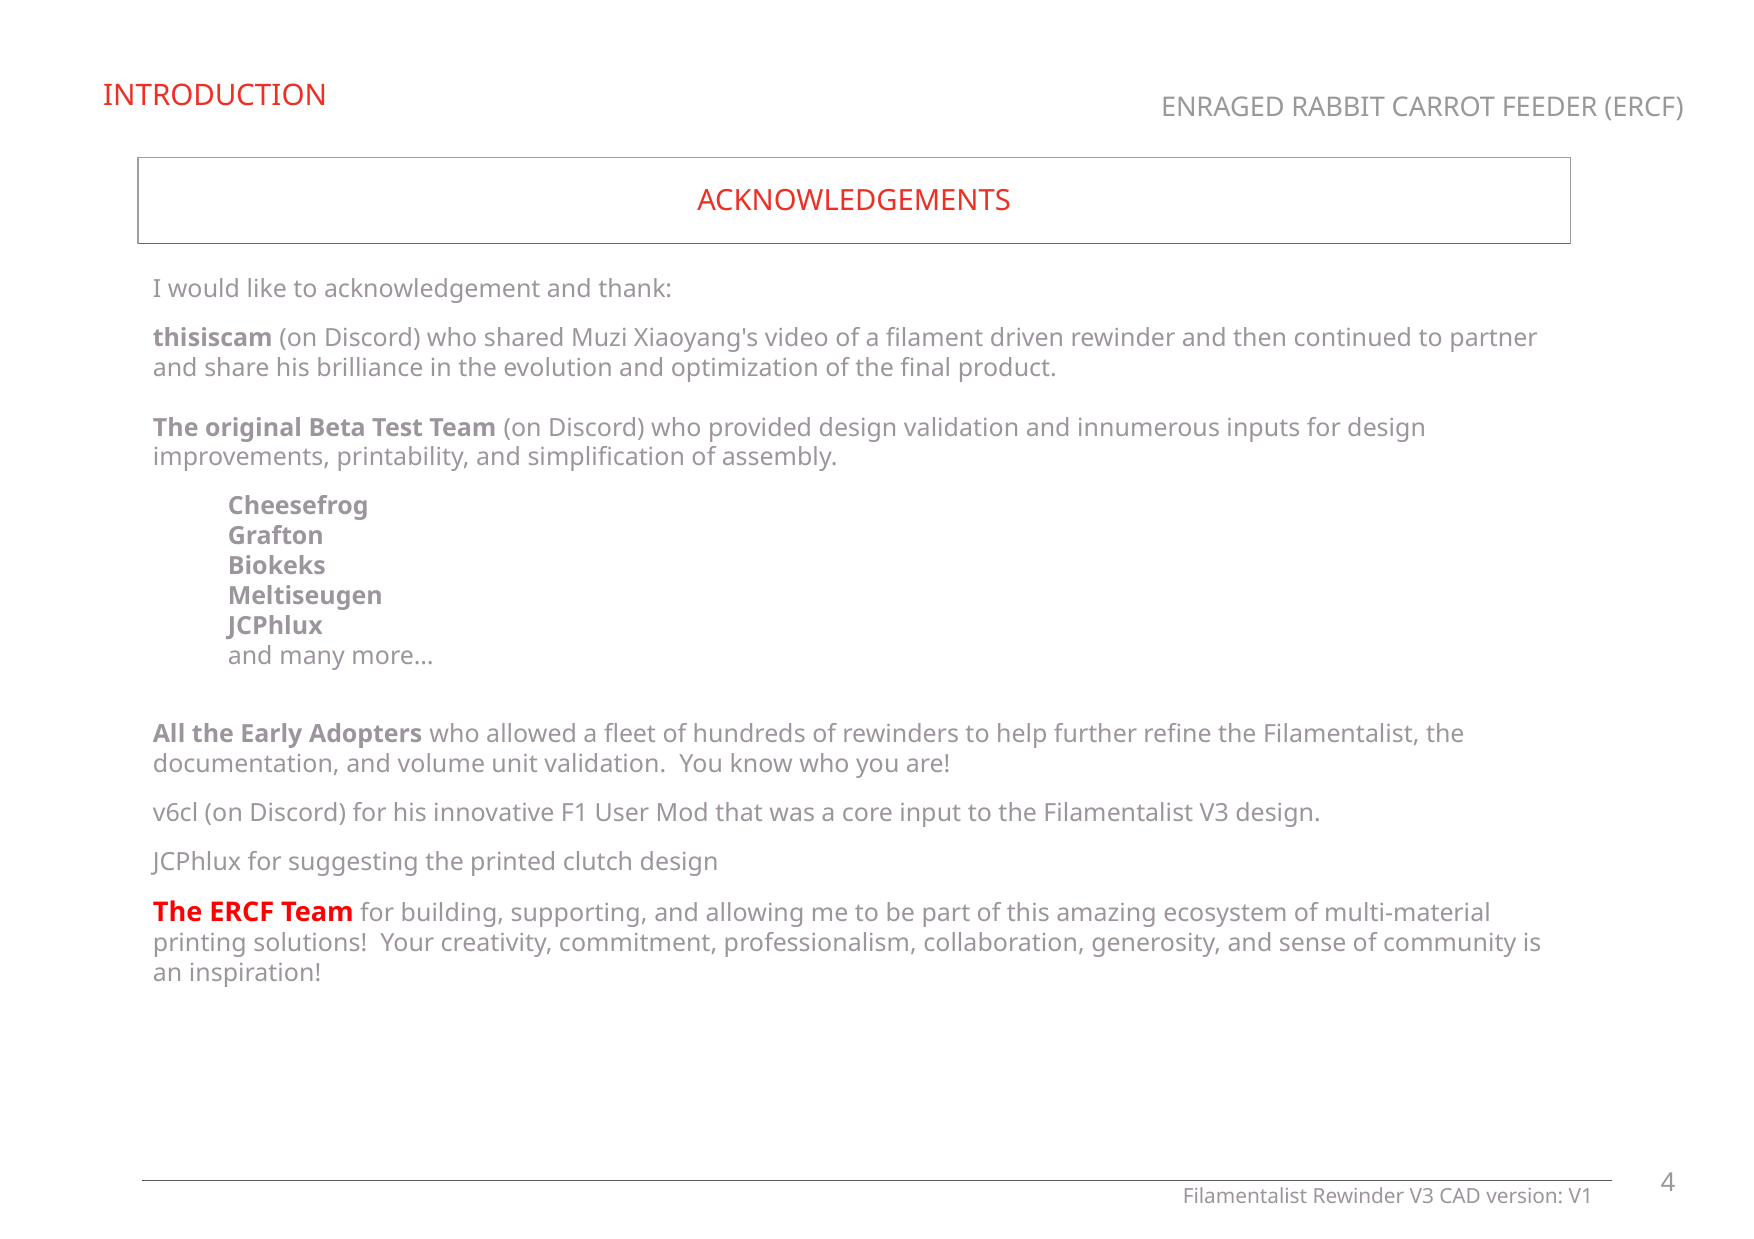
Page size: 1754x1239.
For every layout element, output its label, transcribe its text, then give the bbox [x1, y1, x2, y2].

text_box ‹#› [1615, 1132, 1721, 1228]
table_header [139, 158, 1570, 243]
text_box INTRODUCTION [84, 57, 534, 143]
text_box I would like to acknowledgement and thank: thisiscam (on Discord) who shared Muzi Xiaoyang's video of a filament driven rewinder and then continued to partner and share his brilliance in the evolution and optimization of the final product. The original Beta Test Team (on Discord) who provided design validation and innumerous inputs for design improvements, printability, and simplification of assembly. Cheesefrog Grafton Biokeks Meltiseugen JCPhlux and many more… All the Early Adopters who allowed a fleet of hundreds of rewinders to help further refine the Filamentalist, the documentation, and volume unit validation. You know who you are! v6cl (on Discord) for his innovative F1 User Mod that was a core input to the Filamentalist V3 design. JCPhlux for suggesting the printed clutch design The ERCF Team for building, supporting, and allowing me to be part of this amazing ecosystem of multi-material printing solutions! Your creativity, commitment, professionalism, collaboration, generosity, and sense of community is an inspiration! [137, 257, 1571, 1146]
text_box ACKNOWLEDGEMENTS [651, 162, 1058, 238]
